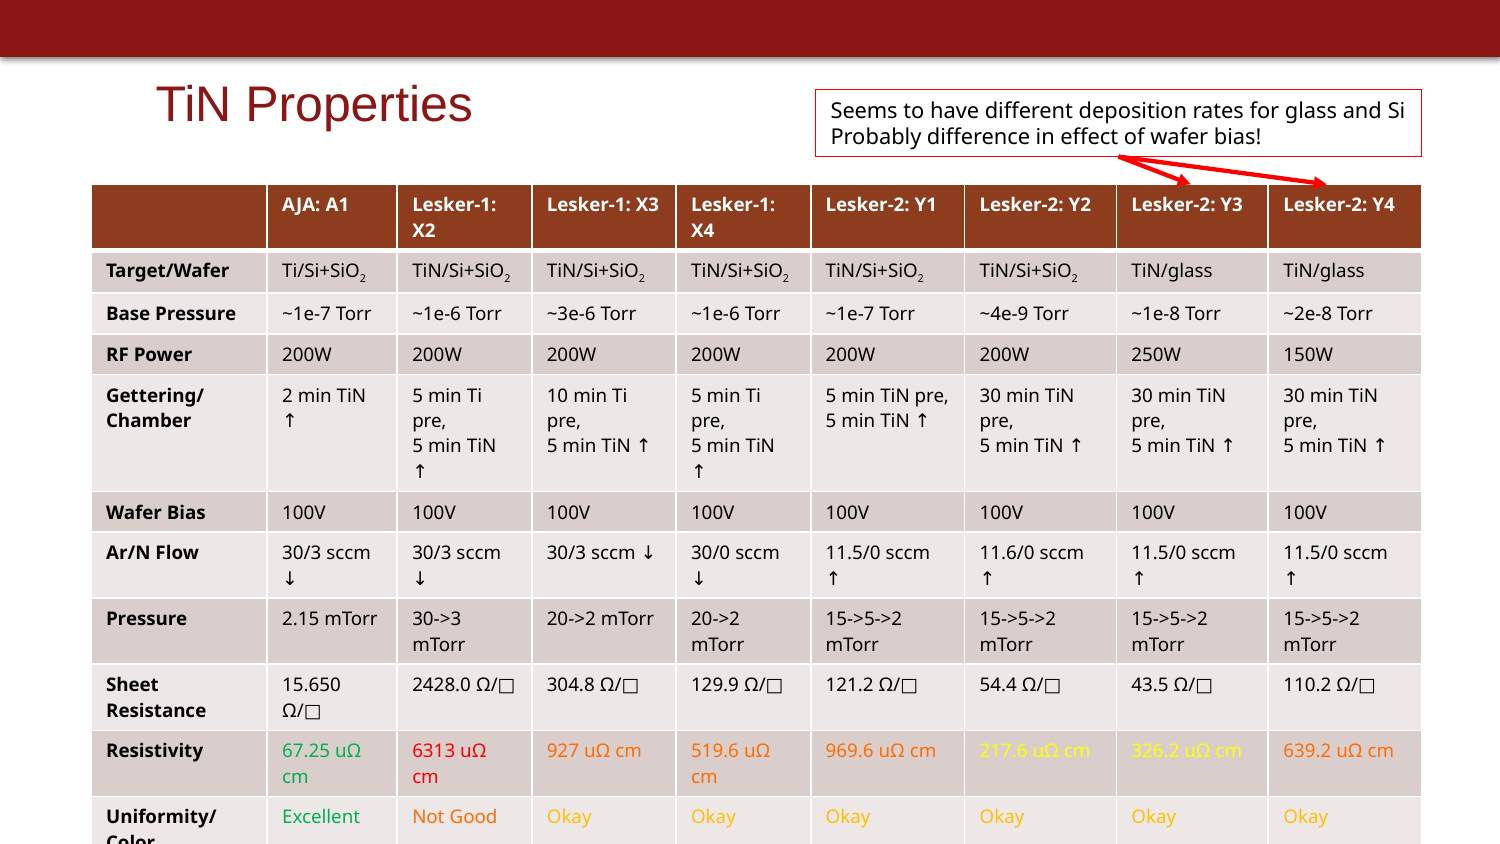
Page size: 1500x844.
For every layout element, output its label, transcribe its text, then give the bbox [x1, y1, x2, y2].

table_cell ~1e-6 Torr [677, 294, 810, 333]
table_cell 200W [812, 335, 964, 374]
table_header AJA: A1 [268, 185, 396, 248]
table_cell 304.8 Ω/□ [533, 665, 675, 730]
table_cell 30 min TiN pre, 5 min TiN ↑ [1117, 375, 1267, 491]
table_cell Okay [533, 797, 675, 844]
table_cell 11.5/0 sccm ↑ [1117, 533, 1267, 597]
table_cell 100V [812, 492, 964, 531]
table_cell 15.650 Ω/□ [268, 665, 396, 730]
table_cell 43.5 Ω/□ [1117, 665, 1267, 730]
table_cell 326.2 uΩ cm [1117, 731, 1267, 796]
table_cell 30->3 mTorr [398, 599, 531, 663]
table_cell 30/3 sccm ↓ [533, 533, 675, 597]
table_header Lesker-2: Y2 [965, 185, 1116, 248]
table_cell Gettering/ Chamber [92, 375, 266, 491]
table_header Lesker-2: Y4 [1269, 185, 1421, 248]
table_cell 30/3 sccm ↓ [398, 533, 531, 597]
table_cell 30/0 sccm ↓ [677, 533, 810, 597]
table_cell Uniformity/Color [92, 797, 266, 844]
table_cell Wafer Bias [92, 492, 266, 531]
table_cell 927 uΩ cm [533, 731, 675, 796]
table_cell 121.2 Ω/□ [812, 665, 964, 730]
table_cell Not Good [398, 797, 531, 844]
table_cell 100V [533, 492, 675, 531]
table_cell ~2e-8 Torr [1269, 294, 1421, 333]
table_cell TiN/Si+SiO2 [965, 253, 1116, 292]
table_cell 2 min TiN ↑ [268, 375, 396, 491]
table_cell 519.6 uΩ cm [677, 731, 810, 796]
table_cell 11.5/0 sccm ↑ [812, 533, 964, 597]
table_cell ~4e-9 Torr [965, 294, 1116, 333]
table_cell Base Pressure [92, 294, 266, 333]
table_cell 30/3 sccm ↓ [268, 533, 396, 597]
table_cell 200W [677, 335, 810, 374]
table_cell 20->2 mTorr [677, 599, 810, 663]
table_cell 5 min Ti pre, 5 min TiN ↑ [398, 375, 531, 491]
table_cell 10 min Ti pre, 5 min TiN ↑ [533, 375, 675, 491]
table_cell 150W [1269, 335, 1421, 374]
title TiN Properties [155, 58, 1420, 140]
table_cell Okay [1269, 797, 1421, 844]
table_cell Excellent [268, 797, 396, 844]
table_cell 6313 uΩ cm [398, 731, 531, 796]
table_cell TiN/glass [1117, 253, 1267, 292]
table_cell ~1e-8 Torr [1117, 294, 1267, 333]
table_cell 11.6/0 sccm ↑ [965, 533, 1116, 597]
table_cell 30 min TiN pre, 5 min TiN ↑ [965, 375, 1116, 491]
table_cell ~1e-7 Torr [268, 294, 396, 333]
table_header [92, 185, 266, 248]
table_cell 217.6 uΩ cm [965, 731, 1116, 796]
table_cell 20->2 mTorr [533, 599, 675, 663]
table_header Lesker-1: X2 [398, 185, 531, 248]
table_cell 30 min TiN pre, 5 min TiN ↑ [1269, 375, 1421, 491]
text_box Seems to have different deposition rates for glass and Si Probably difference in effect of wafer bias! [815, 89, 1422, 157]
table_cell 250W [1117, 335, 1267, 374]
table_cell Okay [677, 797, 810, 844]
table_cell 15->5->2 mTorr [1117, 599, 1267, 663]
table_cell ~1e-7 Torr [812, 294, 964, 333]
table_cell TiN/Si+SiO2 [398, 253, 531, 292]
table_cell ~3e-6 Torr [533, 294, 675, 333]
table_cell TiN/Si+SiO2 [533, 253, 675, 292]
table_cell 200W [268, 335, 396, 374]
table_header Lesker-1: X4 [677, 185, 810, 248]
table_cell 5 min Ti pre, 5 min TiN ↑ [677, 375, 810, 491]
table_cell 129.9 Ω/□ [677, 665, 810, 730]
table_cell 5 min TiN pre, 5 min TiN ↑ [812, 375, 964, 491]
table_cell Okay [965, 797, 1116, 844]
table_cell Sheet Resistance [92, 665, 266, 730]
table_cell 15->5->2 mTorr [965, 599, 1116, 663]
table_cell 100V [1117, 492, 1267, 531]
table_cell 100V [268, 492, 396, 531]
table_cell 2428.0 Ω/□ [398, 665, 531, 730]
table_cell RF Power [92, 335, 266, 374]
table_cell Okay [812, 797, 964, 844]
table_cell ~1e-6 Torr [398, 294, 531, 333]
table_cell 11.5/0 sccm ↑ [1269, 533, 1421, 597]
table_cell Resistivity [92, 731, 266, 796]
table_header Lesker-2: Y1 [812, 185, 964, 248]
table_header Lesker-1: X3 [533, 185, 675, 248]
table_cell Okay [1117, 797, 1267, 844]
table_header Lesker-2: Y3 [1117, 191, 1267, 248]
table_cell 15->5->2 mTorr [1269, 599, 1421, 663]
table_cell 200W [965, 335, 1116, 374]
table_cell 639.2 uΩ cm [1269, 731, 1421, 796]
table_cell Ar/N Flow [92, 533, 266, 597]
table_cell 100V [965, 492, 1116, 531]
table_cell 969.6 uΩ cm [812, 731, 964, 796]
table_cell TiN/Si+SiO2 [677, 253, 810, 292]
table_cell 200W [533, 335, 675, 374]
table_cell 100V [1269, 492, 1421, 531]
table_cell TiN/glass [1269, 253, 1421, 292]
table_cell 54.4 Ω/□ [965, 665, 1116, 730]
table_cell Target/Wafer [92, 253, 266, 292]
table_cell Ti/Si+SiO2 [268, 253, 396, 292]
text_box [1118, 157, 1328, 185]
table_cell 200W [398, 335, 531, 374]
table_cell 110.2 Ω/□ [1269, 665, 1421, 730]
table_cell Pressure [92, 599, 266, 663]
table_cell 15->5->2 mTorr [812, 599, 964, 663]
table_cell 100V [398, 492, 531, 531]
table_cell 67.25 uΩ cm [268, 731, 396, 796]
table_cell 2.15 mTorr [268, 599, 396, 663]
table_cell 100V [677, 492, 810, 531]
table_cell TiN/Si+SiO2 [812, 253, 964, 292]
